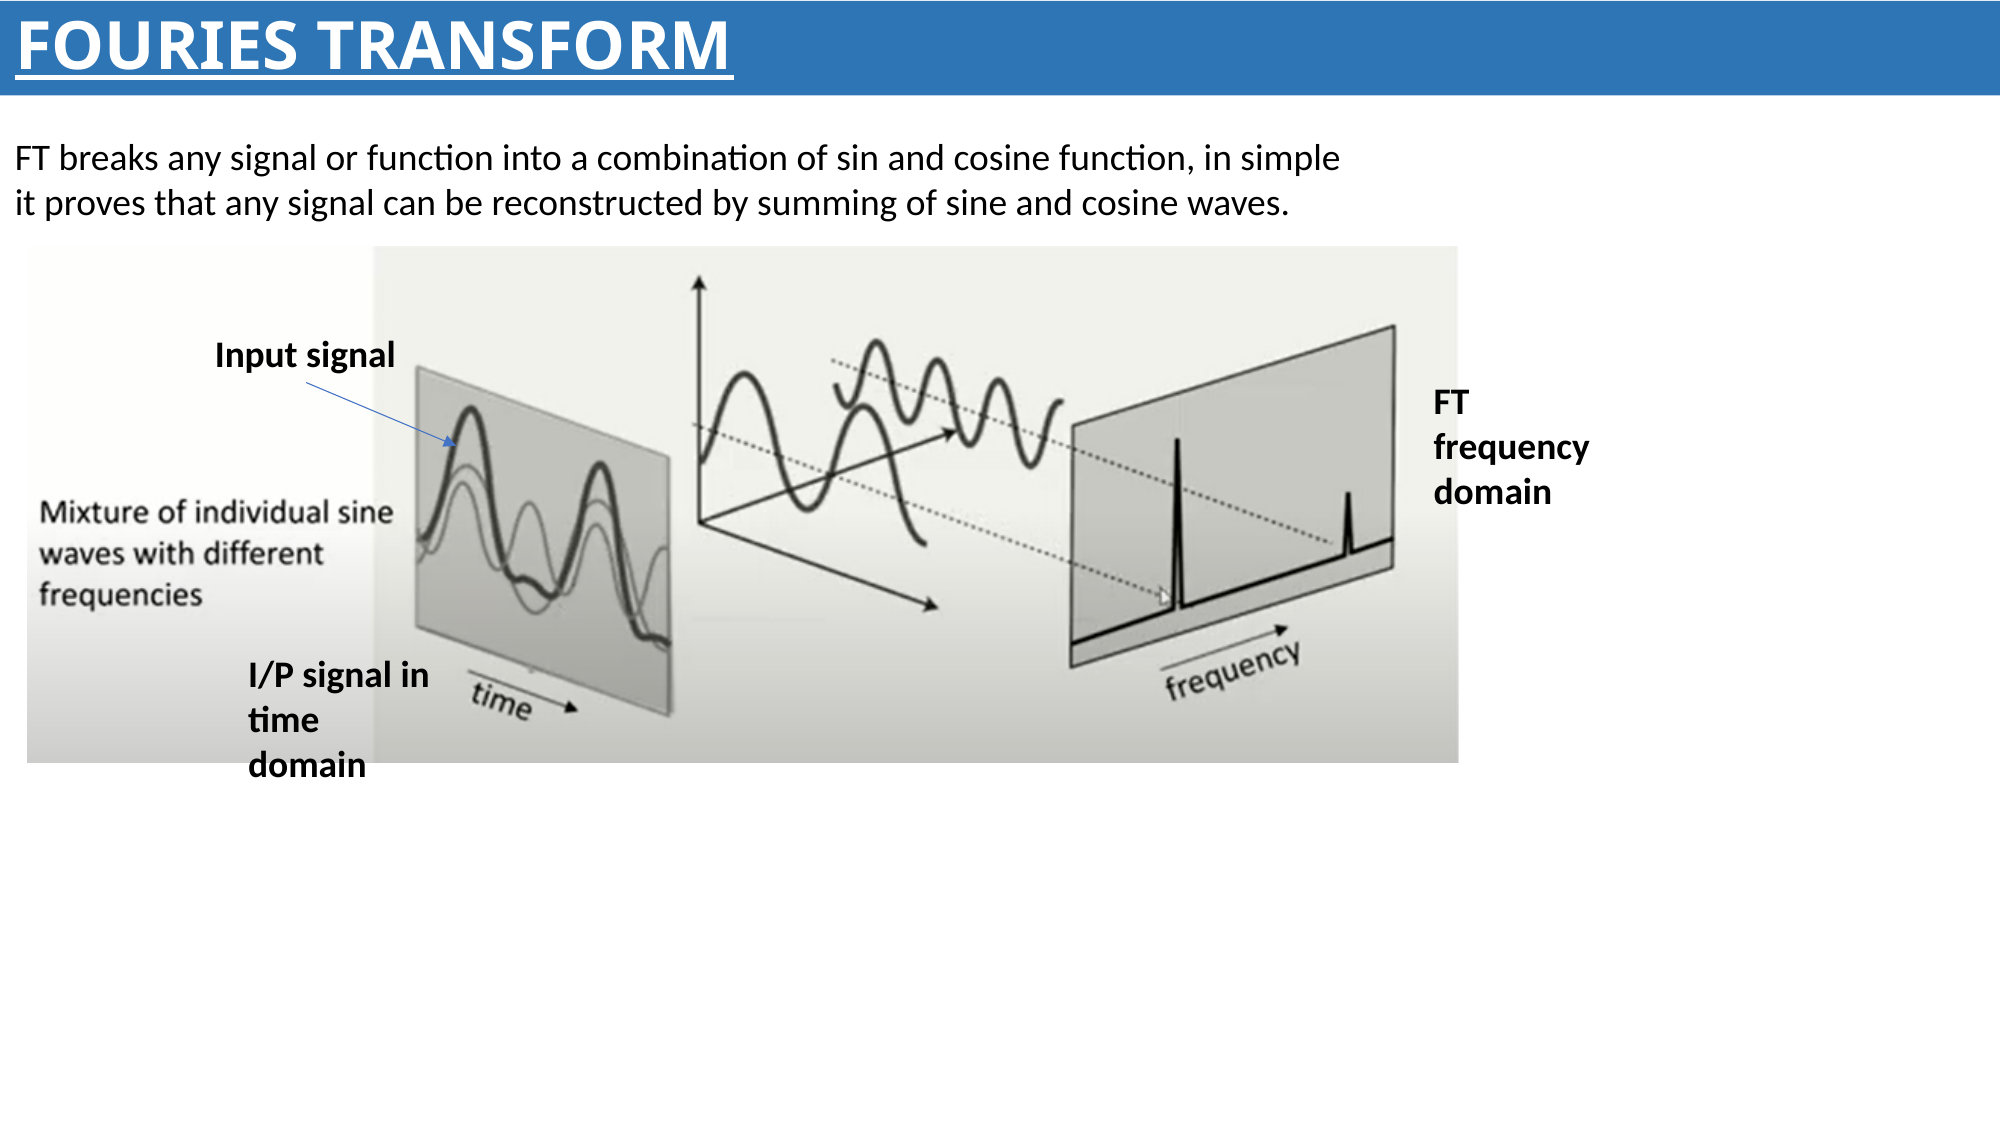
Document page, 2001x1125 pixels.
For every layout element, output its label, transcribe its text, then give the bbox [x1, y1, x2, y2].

text_box I/P signal in time domain [233, 763, 446, 792]
text_box FOURIES TRANSFORM [0, 0, 2000, 96]
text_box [306, 383, 457, 446]
text_box FT frequency domain [1459, 370, 1632, 520]
text_box FT breaks any signal or function into a combination of sin and cosine function, in simple it proves that any signal can be reconstructed by summing of sine and cosine waves. [0, 125, 1375, 231]
picture [27, 246, 1459, 763]
